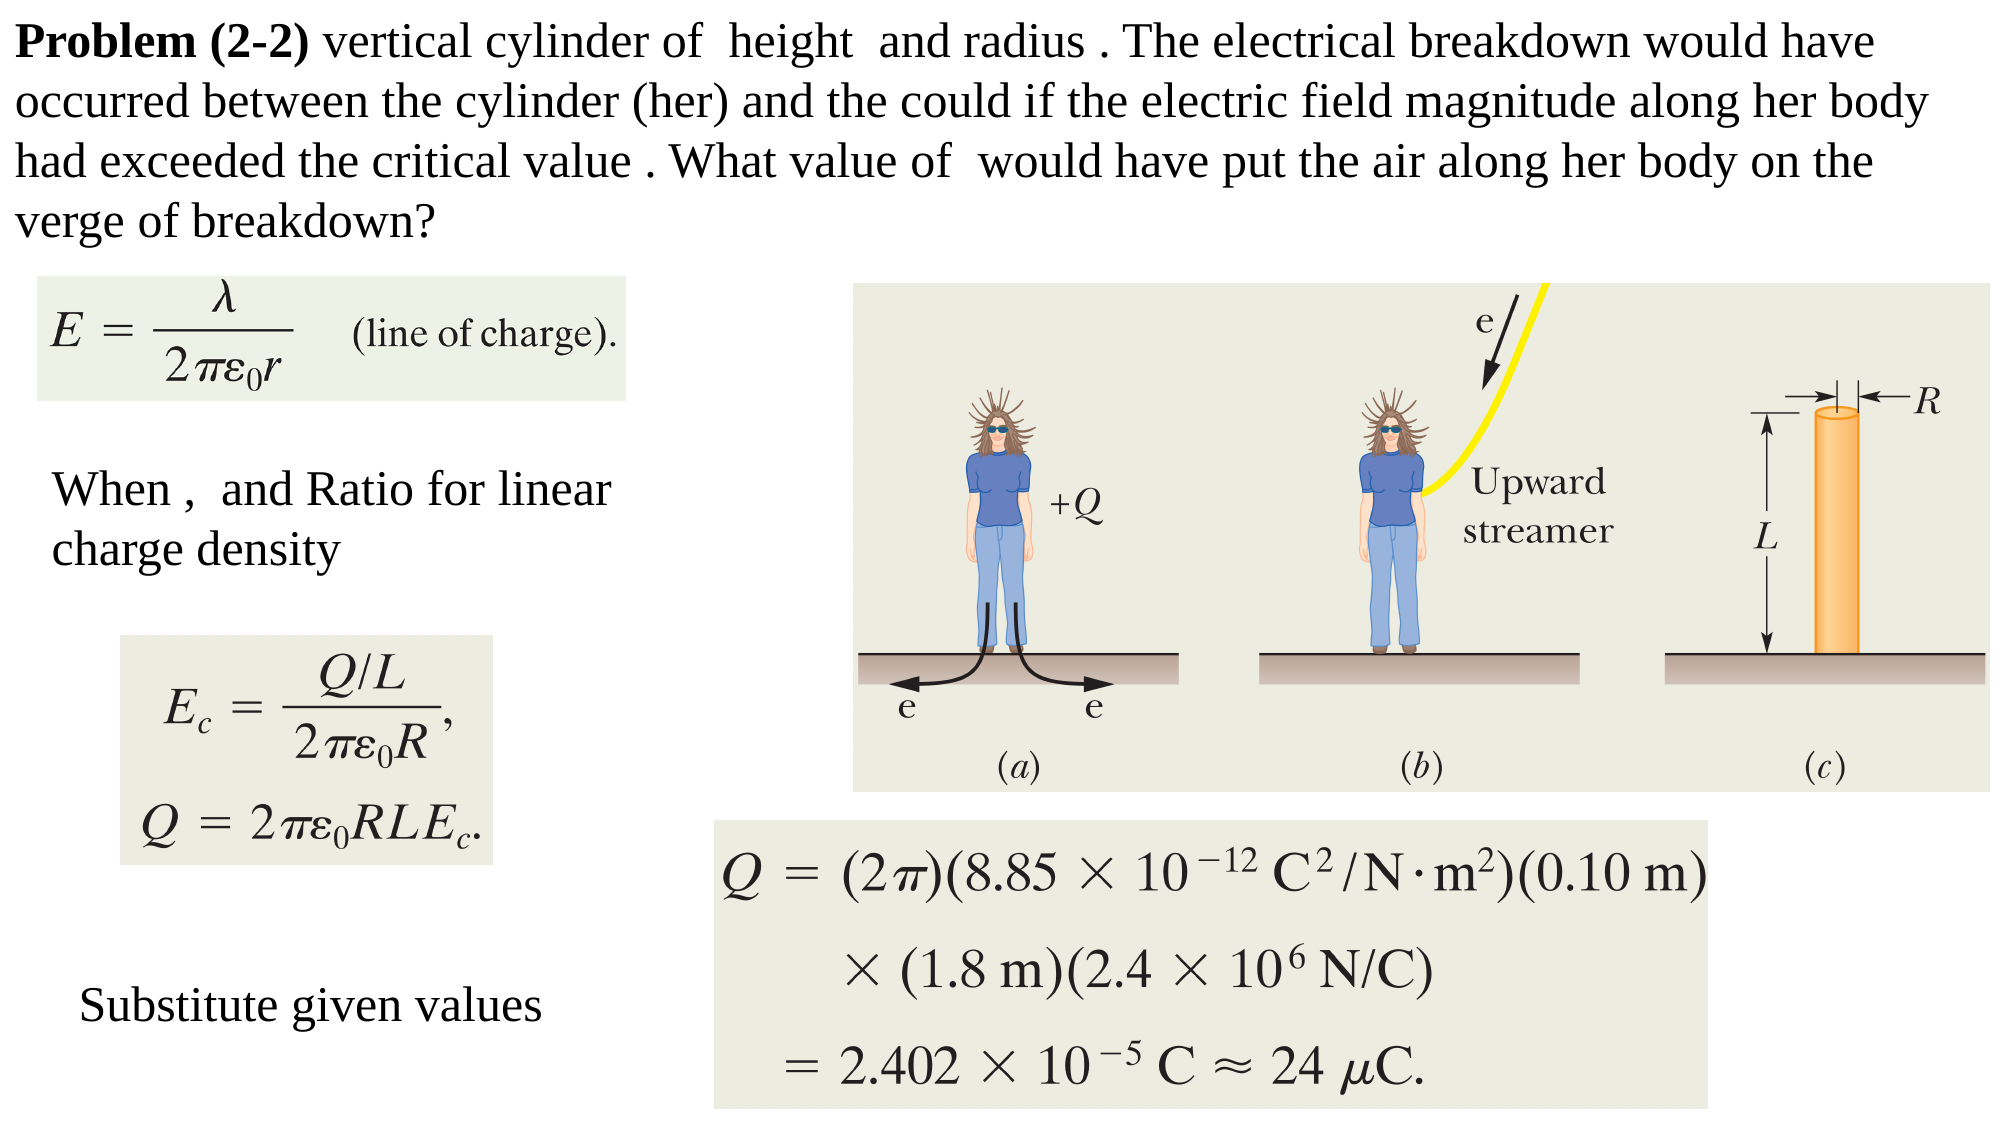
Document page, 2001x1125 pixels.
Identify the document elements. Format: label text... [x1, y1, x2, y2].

picture [853, 283, 1990, 792]
picture [714, 820, 1708, 1109]
picture [120, 635, 493, 865]
text_box Substitute given values [63, 964, 559, 1040]
picture [36, 276, 626, 401]
